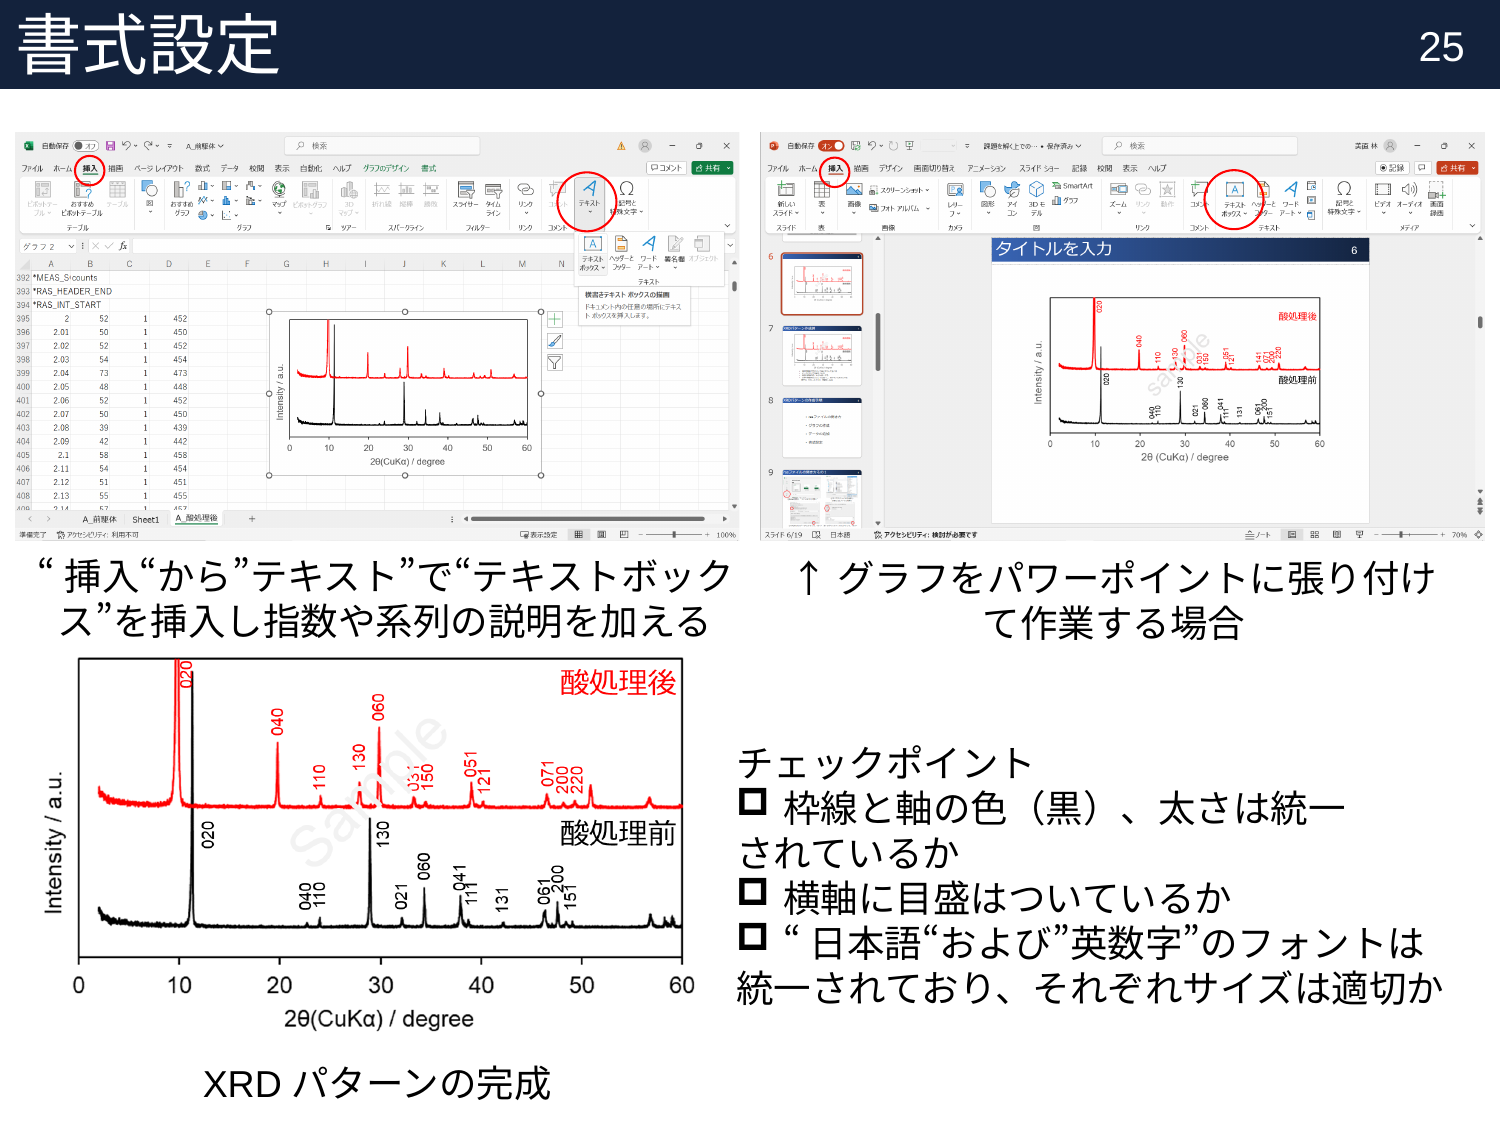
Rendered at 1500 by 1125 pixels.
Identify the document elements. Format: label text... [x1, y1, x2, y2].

title 書式設定 [0, 0, 1500, 100]
text_box XRDパターンの完成 [163, 1053, 592, 1112]
text_box ↑グラフをパワーポイントに張り付けて作業する場合 [763, 547, 1464, 652]
picture [15, 132, 740, 541]
picture [25, 638, 716, 1053]
slide_number 25 [1383, 1, 1500, 88]
text_box “挿入“から”テキスト”で“テキストボックス”を挿入し指数や系列の説明を加える [0, 545, 771, 651]
picture [760, 132, 1485, 541]
text_box チェックポイント 枠線と軸の色（黒）、太さは統一 されているか 横軸に目盛はついているか “日本語“および”英数字”のフォントは 統一されており、それぞれサイズは適切か [721, 732, 1460, 1017]
